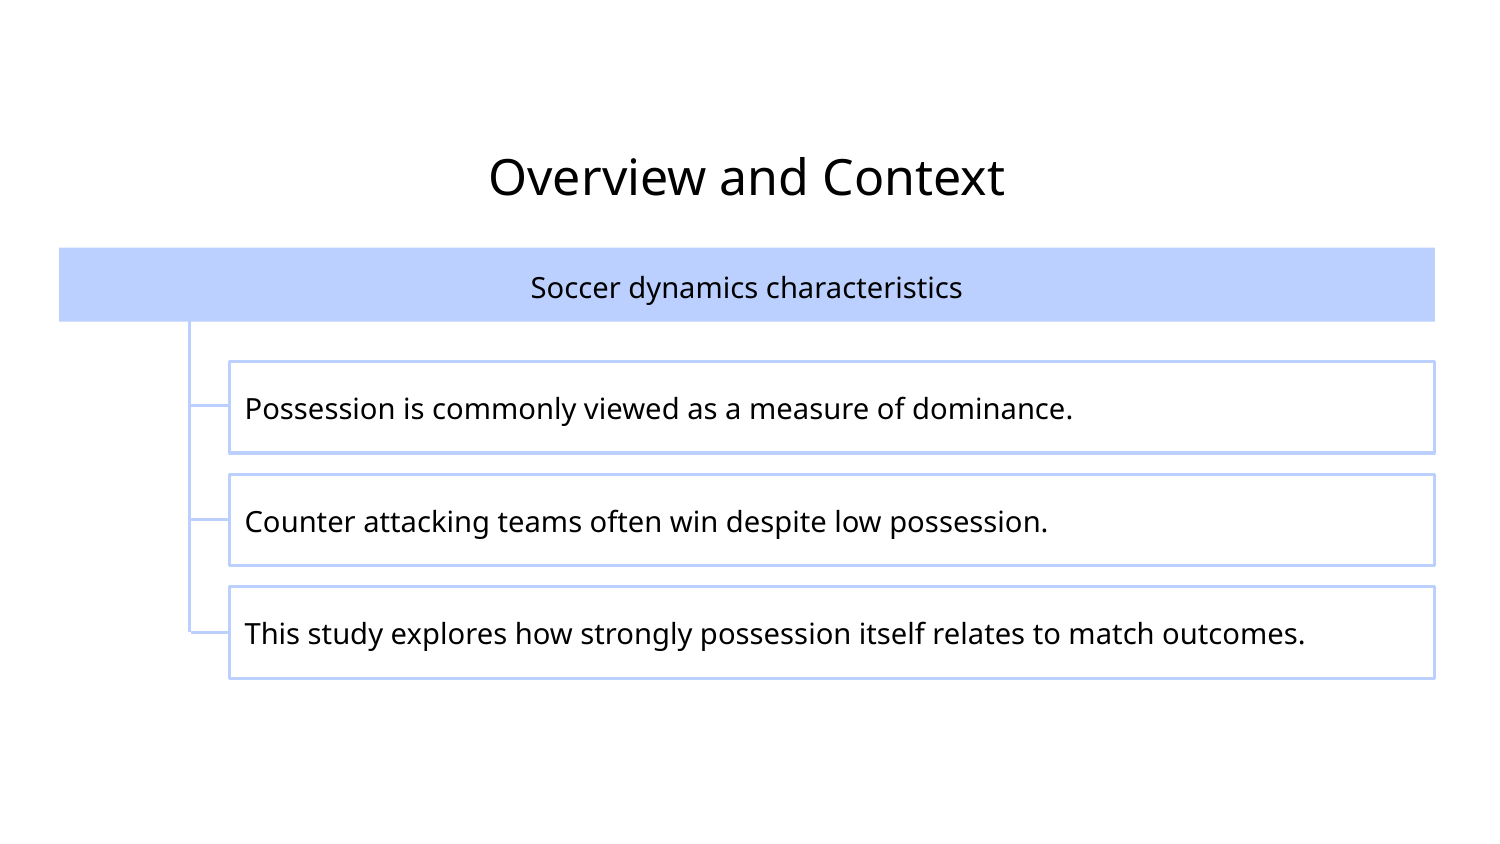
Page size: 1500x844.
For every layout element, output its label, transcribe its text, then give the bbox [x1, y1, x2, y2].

subtitle Possession is commonly viewed as a measure of dominance. [229, 357, 1435, 454]
title Overview and Context [59, 137, 1435, 212]
subtitle This study explores how strongly possession itself relates to match outcomes. [229, 582, 1435, 679]
subtitle Counter attacking teams often win despite low possession. [229, 470, 1435, 566]
subtitle Soccer dynamics characteristics [59, 247, 1435, 322]
